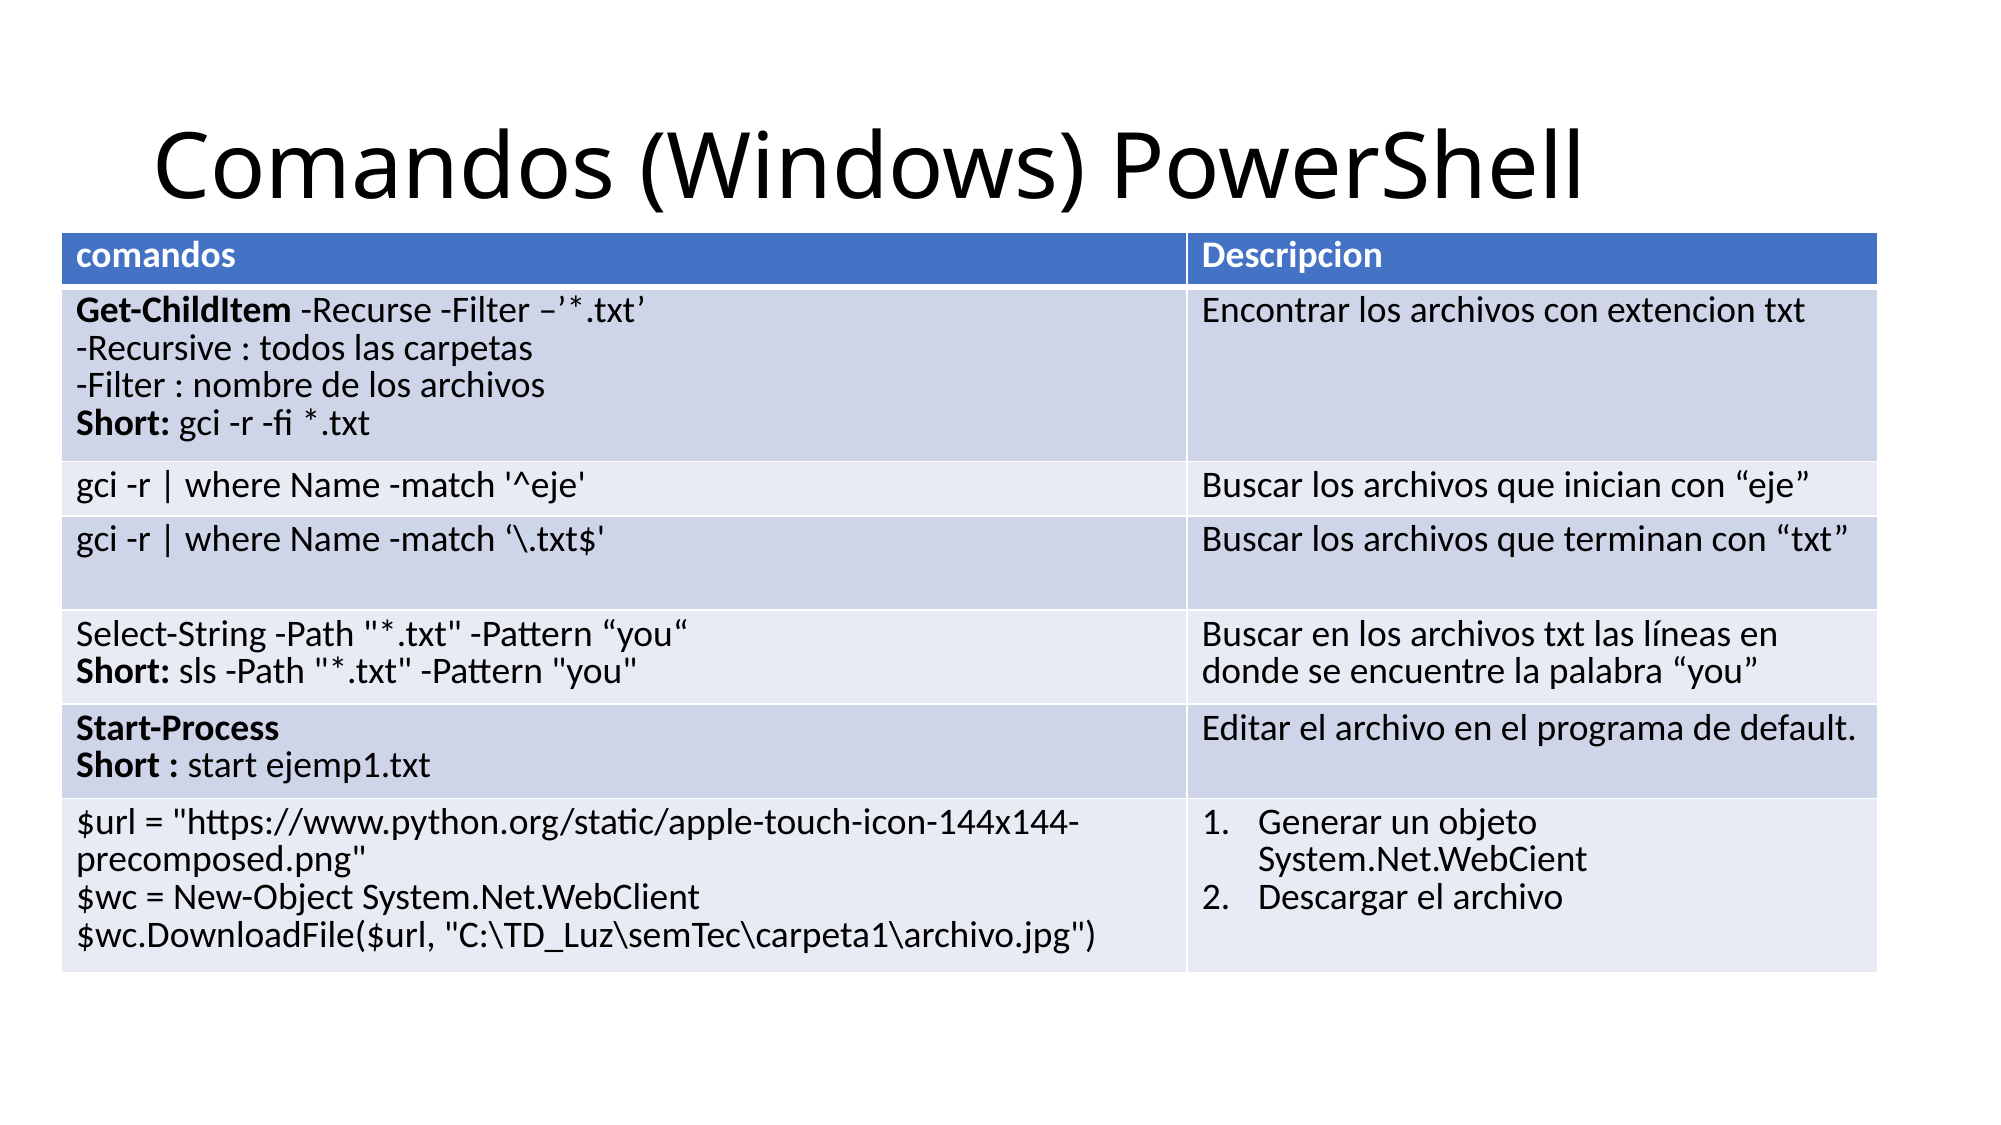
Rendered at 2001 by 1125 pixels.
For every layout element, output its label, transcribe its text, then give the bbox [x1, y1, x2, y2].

table_cell Buscar los archivos que inician con “eje” [1188, 462, 1877, 515]
title Comandos (Windows) PowerShell [137, 59, 1863, 231]
table_cell Encontrar los archivos con extencion txt [1188, 290, 1877, 461]
table_cell Buscar los archivos que terminan con “txt” [1188, 517, 1877, 609]
table_cell gci -r | where Name -match ‘\.txt$' [62, 517, 1186, 609]
table_cell Editar el archivo en el programa de default. [1188, 705, 1877, 798]
table_cell Buscar en los archivos txt las líneas en donde se encuentre la palabra “you” [1188, 611, 1877, 703]
table_cell $url = "https://www.python.org/static/apple-touch-icon-144x144-precomposed.png" $wc = New-Object System.Net.WebClient $wc.DownloadFile($url, "C:\TD_Luz\semTec\carpeta1\archivo.jpg") [62, 799, 1186, 972]
table_cell Get-ChildItem -Recurse -Filter –’*.txt’ -Recursive : todos las carpetas -Filter : nombre de los archivos Short: gci -r -fi *.txt [62, 290, 1186, 461]
table_header Descripcion [1188, 233, 1877, 284]
table_cell gci -r | where Name -match '^eje' [62, 462, 1186, 515]
table_cell Select-String -Path "*.txt" -Pattern “you“ Short: sls -Path "*.txt" -Pattern "you" [62, 611, 1186, 703]
table_header comandos [62, 233, 1186, 284]
table_cell Start-Process Short : start ejemp1.txt [62, 705, 1186, 798]
table_cell Generar un objeto System.Net.WebCient Descargar el archivo [1188, 799, 1877, 972]
